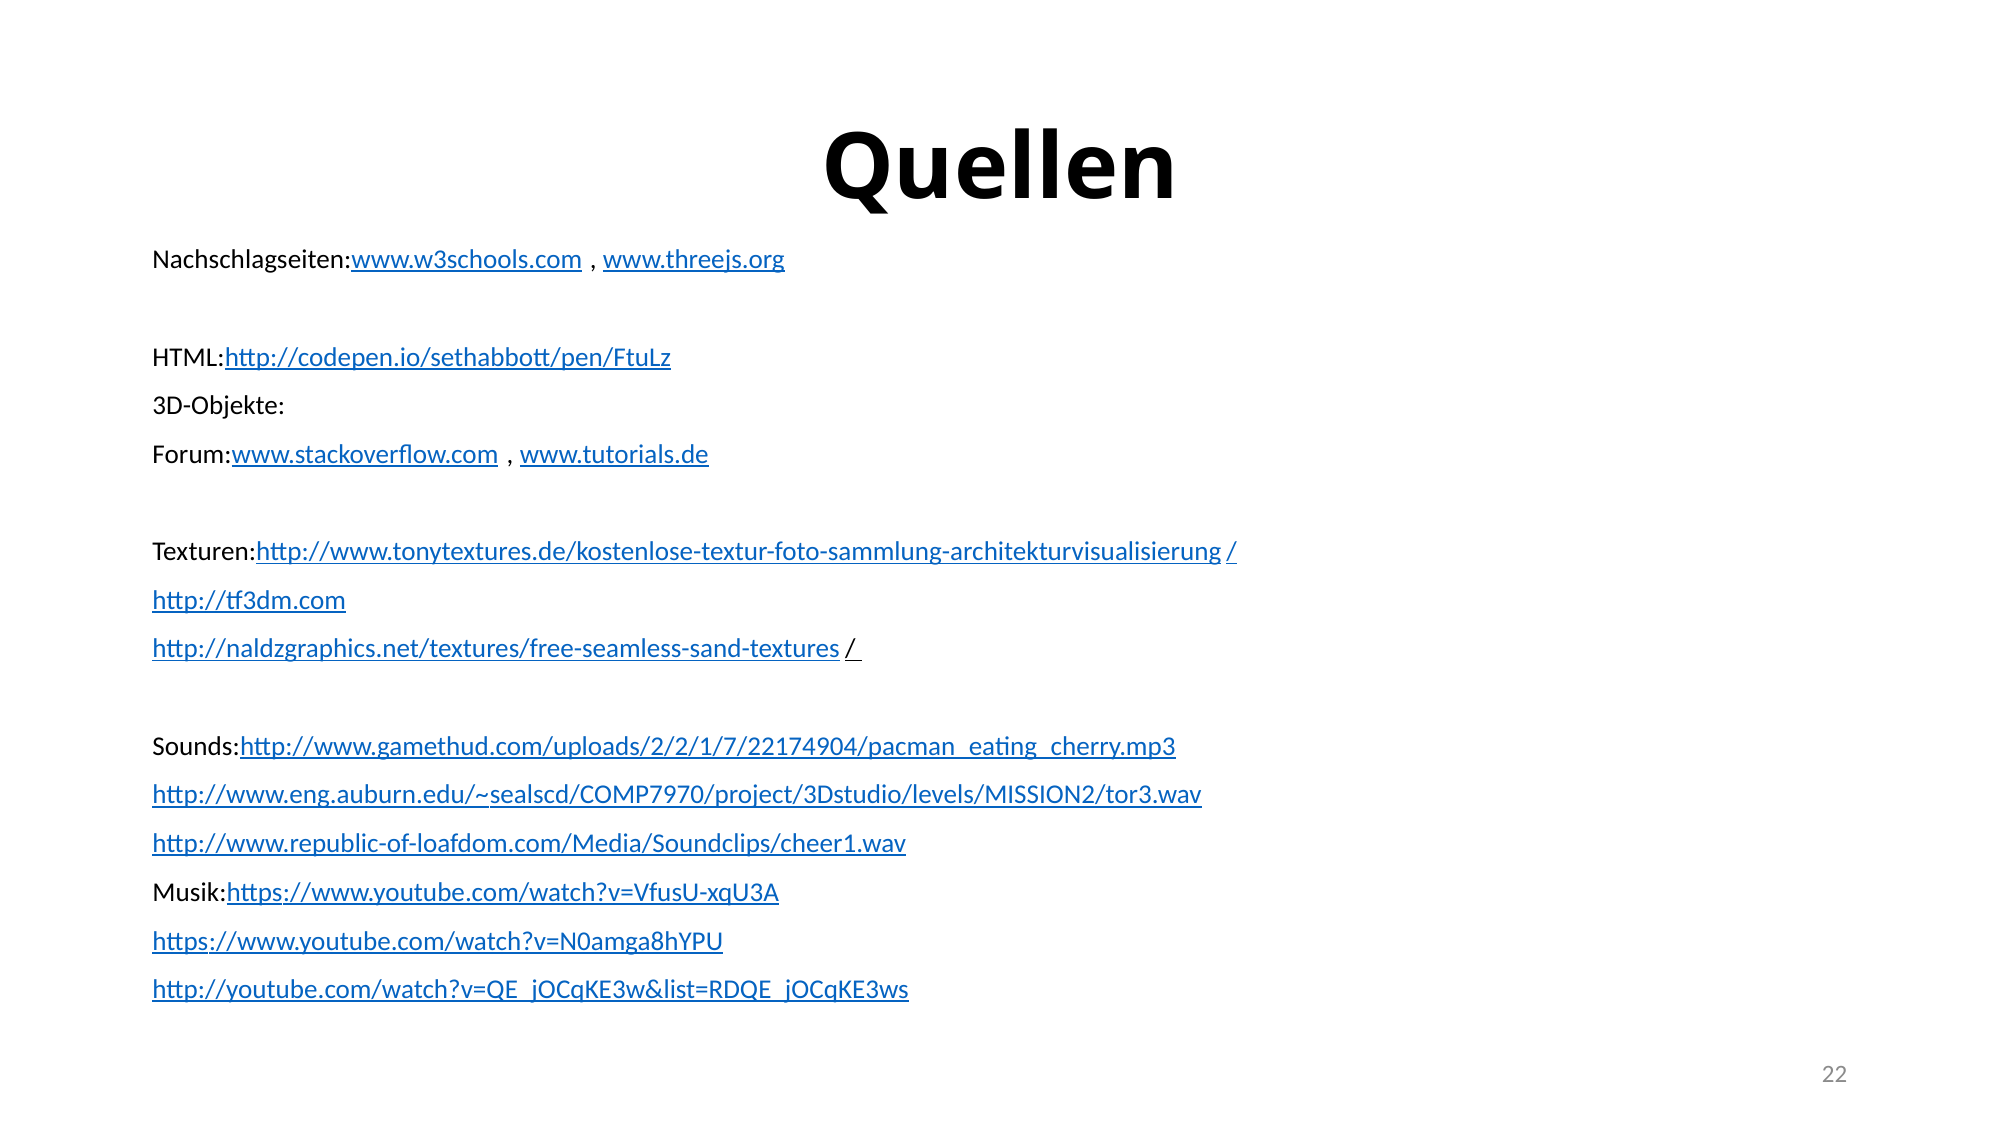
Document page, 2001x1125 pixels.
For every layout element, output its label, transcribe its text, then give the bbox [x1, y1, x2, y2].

slide_number 22 [1412, 1042, 1863, 1103]
list Nachschlagseiten:www.w3schools.com , www.threejs.org HTML:http://codepen.io/sethabbott/pen/FtuLz 3D-Objekte: Forum:www.stackoverflow.com , www.tutorials.de Texturen:http://www.tonytextures.de/kostenlose-textur-foto-sammlung-architekturvisualisierung/ http://tf3dm.com http://naldzgraphics.net/textures/free-seamless-sand-textures/ Sounds:http://www.gamethud.com/uploads/2/2/1/7/22174904/pacman_eating_cherry.mp3 http://www.eng.auburn.edu/~sealscd/COMP7970/project/3Dstudio/levels/MISSION2/tor3.wav http://www.republic-of-loafdom.com/Media/Soundclips/cheer1.wav Musik:https://www.youtube.com/watch?v=VfusU-xqU3A https://www.youtube.com/watch?v=N0amga8hYPU http://youtube.com/watch?v=QE_jOCqKE3w&list=RDQE_jOCqKE3ws [137, 237, 1863, 1014]
title Quellen [137, 59, 1863, 237]
